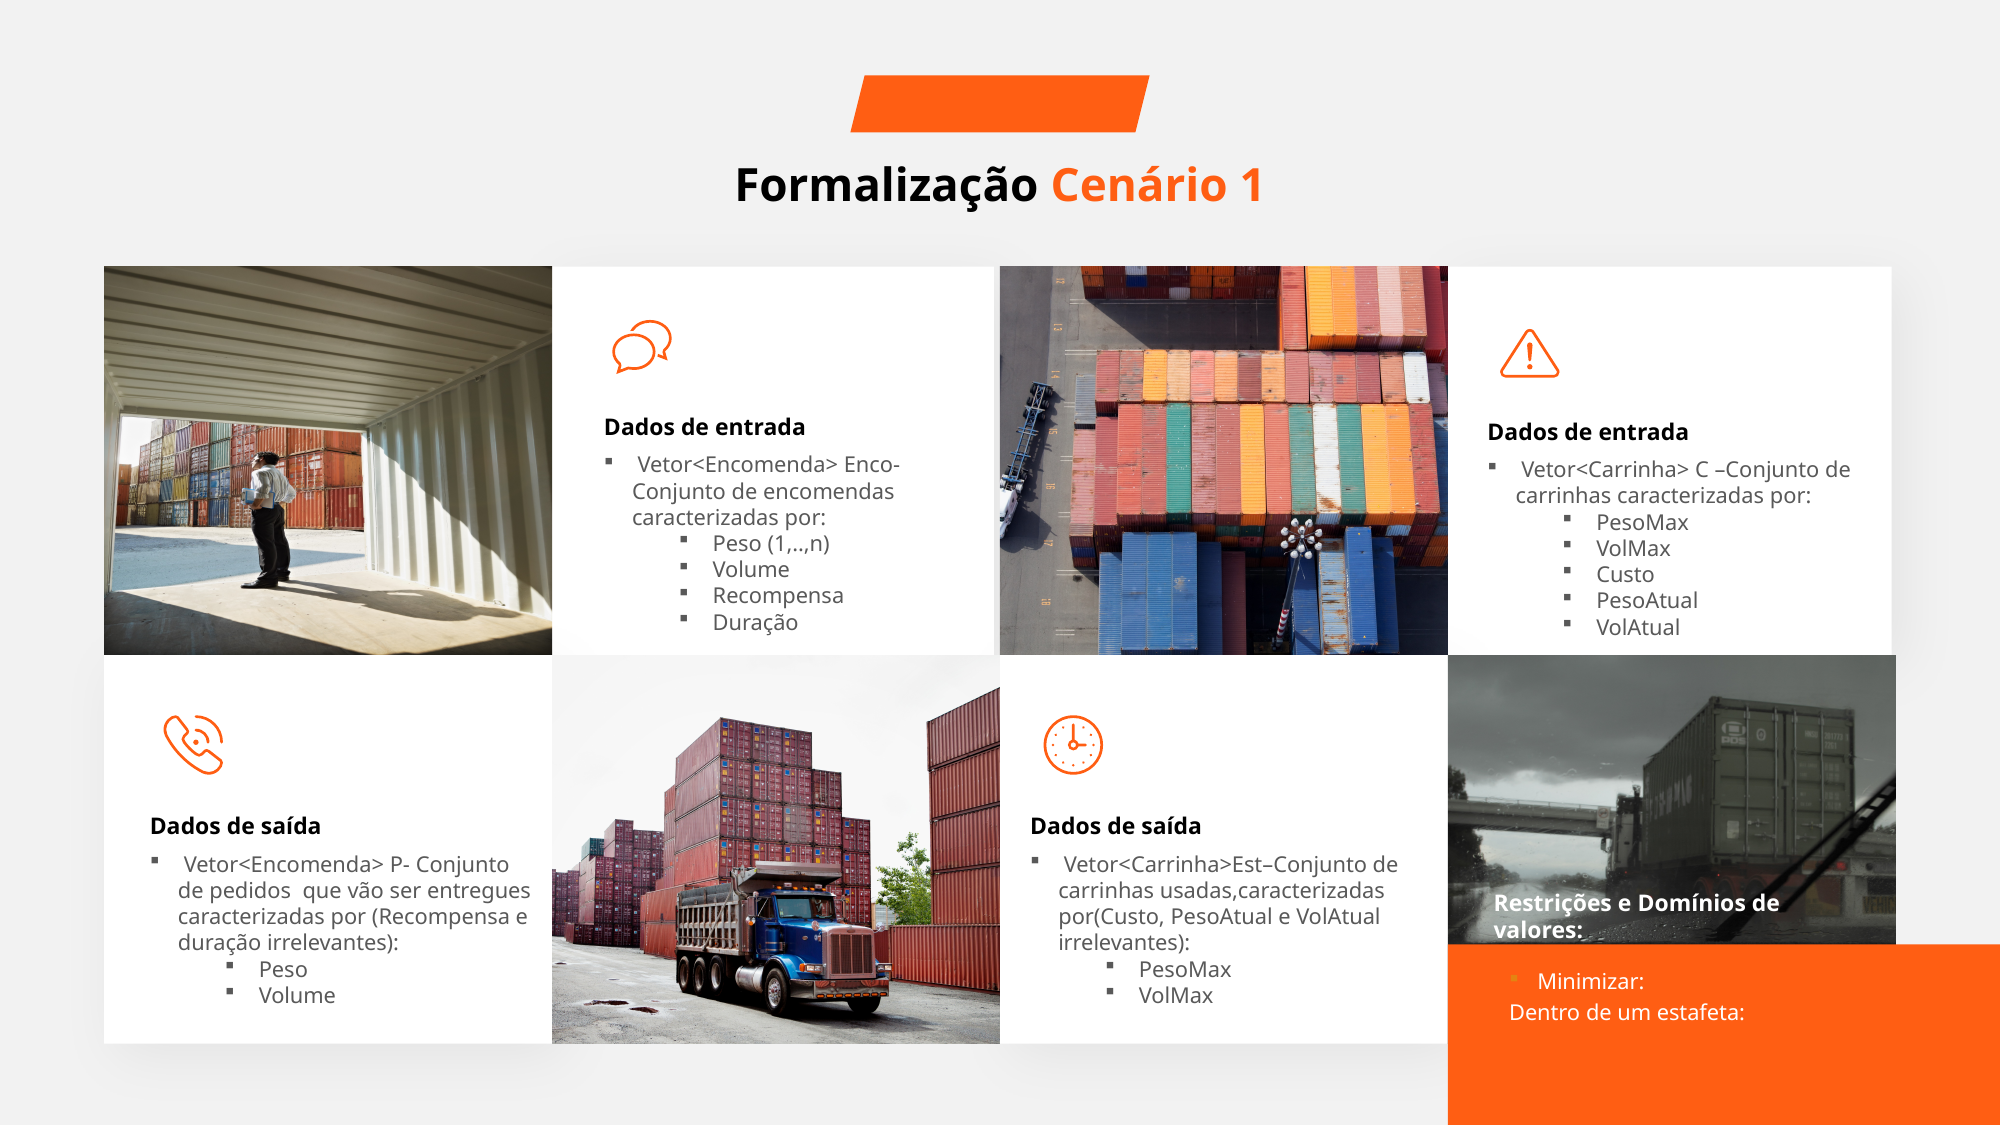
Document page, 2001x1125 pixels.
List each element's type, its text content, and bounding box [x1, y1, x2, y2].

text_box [135, 804, 553, 1018]
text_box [1015, 804, 1433, 1018]
text_box [999, 656, 1447, 1045]
text_box [553, 266, 995, 655]
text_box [1472, 409, 1890, 650]
text_box [1500, 328, 1560, 378]
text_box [850, 75, 1150, 133]
picture [104, 266, 1896, 1044]
text_box [630, 319, 672, 361]
text_box [103, 654, 553, 1045]
text_box [1043, 715, 1104, 775]
text_box [1447, 943, 2000, 1125]
text_box [1448, 266, 1893, 655]
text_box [589, 404, 999, 645]
text_box [612, 333, 656, 375]
text_box Formalização Cenário 1 [612, 147, 1388, 218]
text_box [163, 715, 223, 775]
